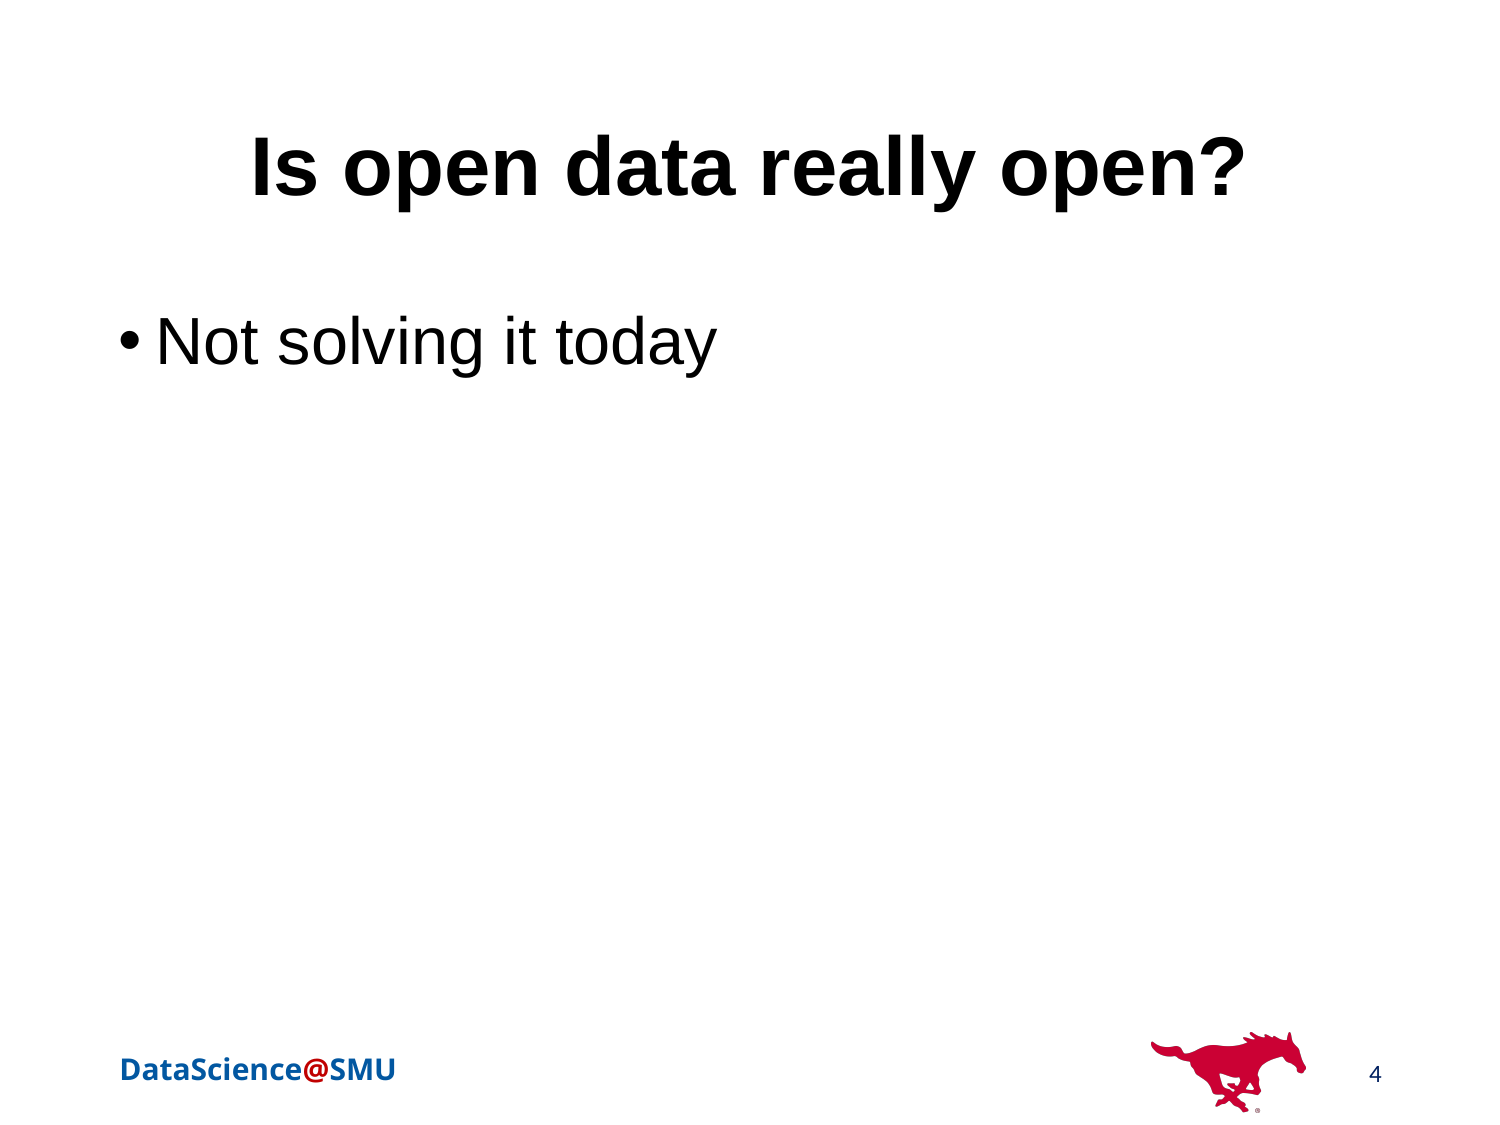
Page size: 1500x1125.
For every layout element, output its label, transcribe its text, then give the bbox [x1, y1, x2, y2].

slide_number 4 [1059, 1042, 1397, 1103]
list Not solving it today [103, 299, 1397, 1014]
picture [1151, 1103, 1306, 1113]
title Is open data really open? [103, 59, 1397, 278]
picture [1151, 1032, 1306, 1042]
